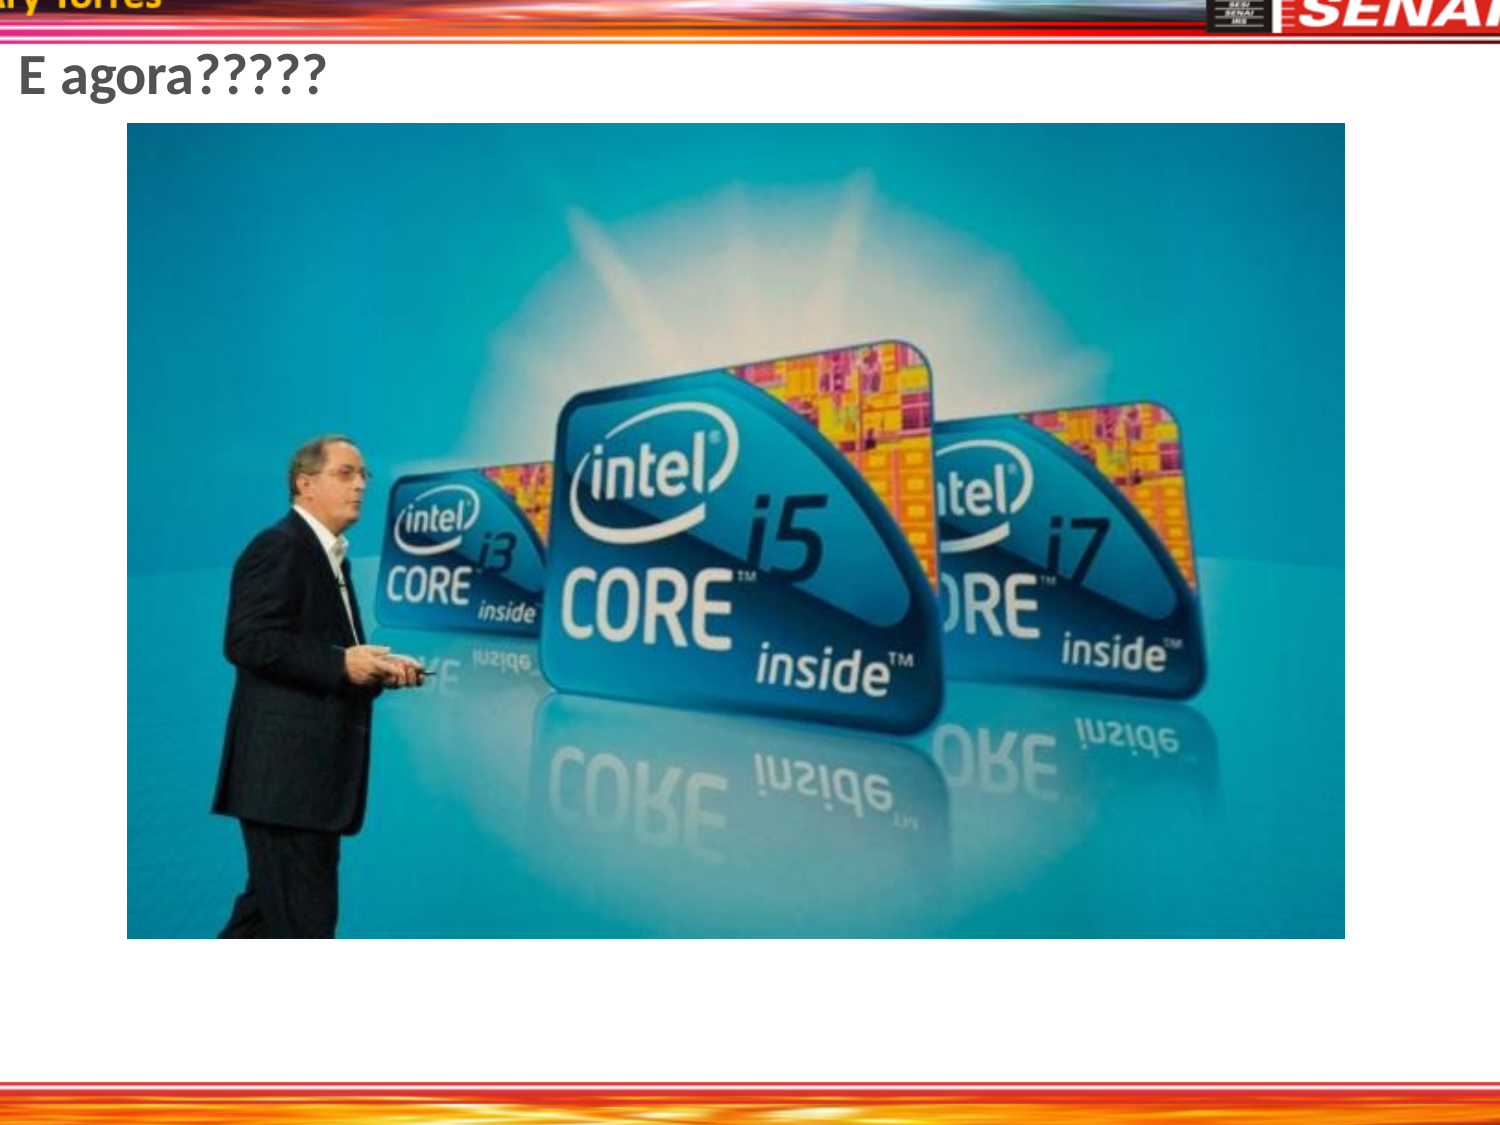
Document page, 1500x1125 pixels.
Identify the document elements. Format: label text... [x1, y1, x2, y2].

picture [0, 0, 1500, 1125]
title E agora????? [16, 33, 334, 224]
